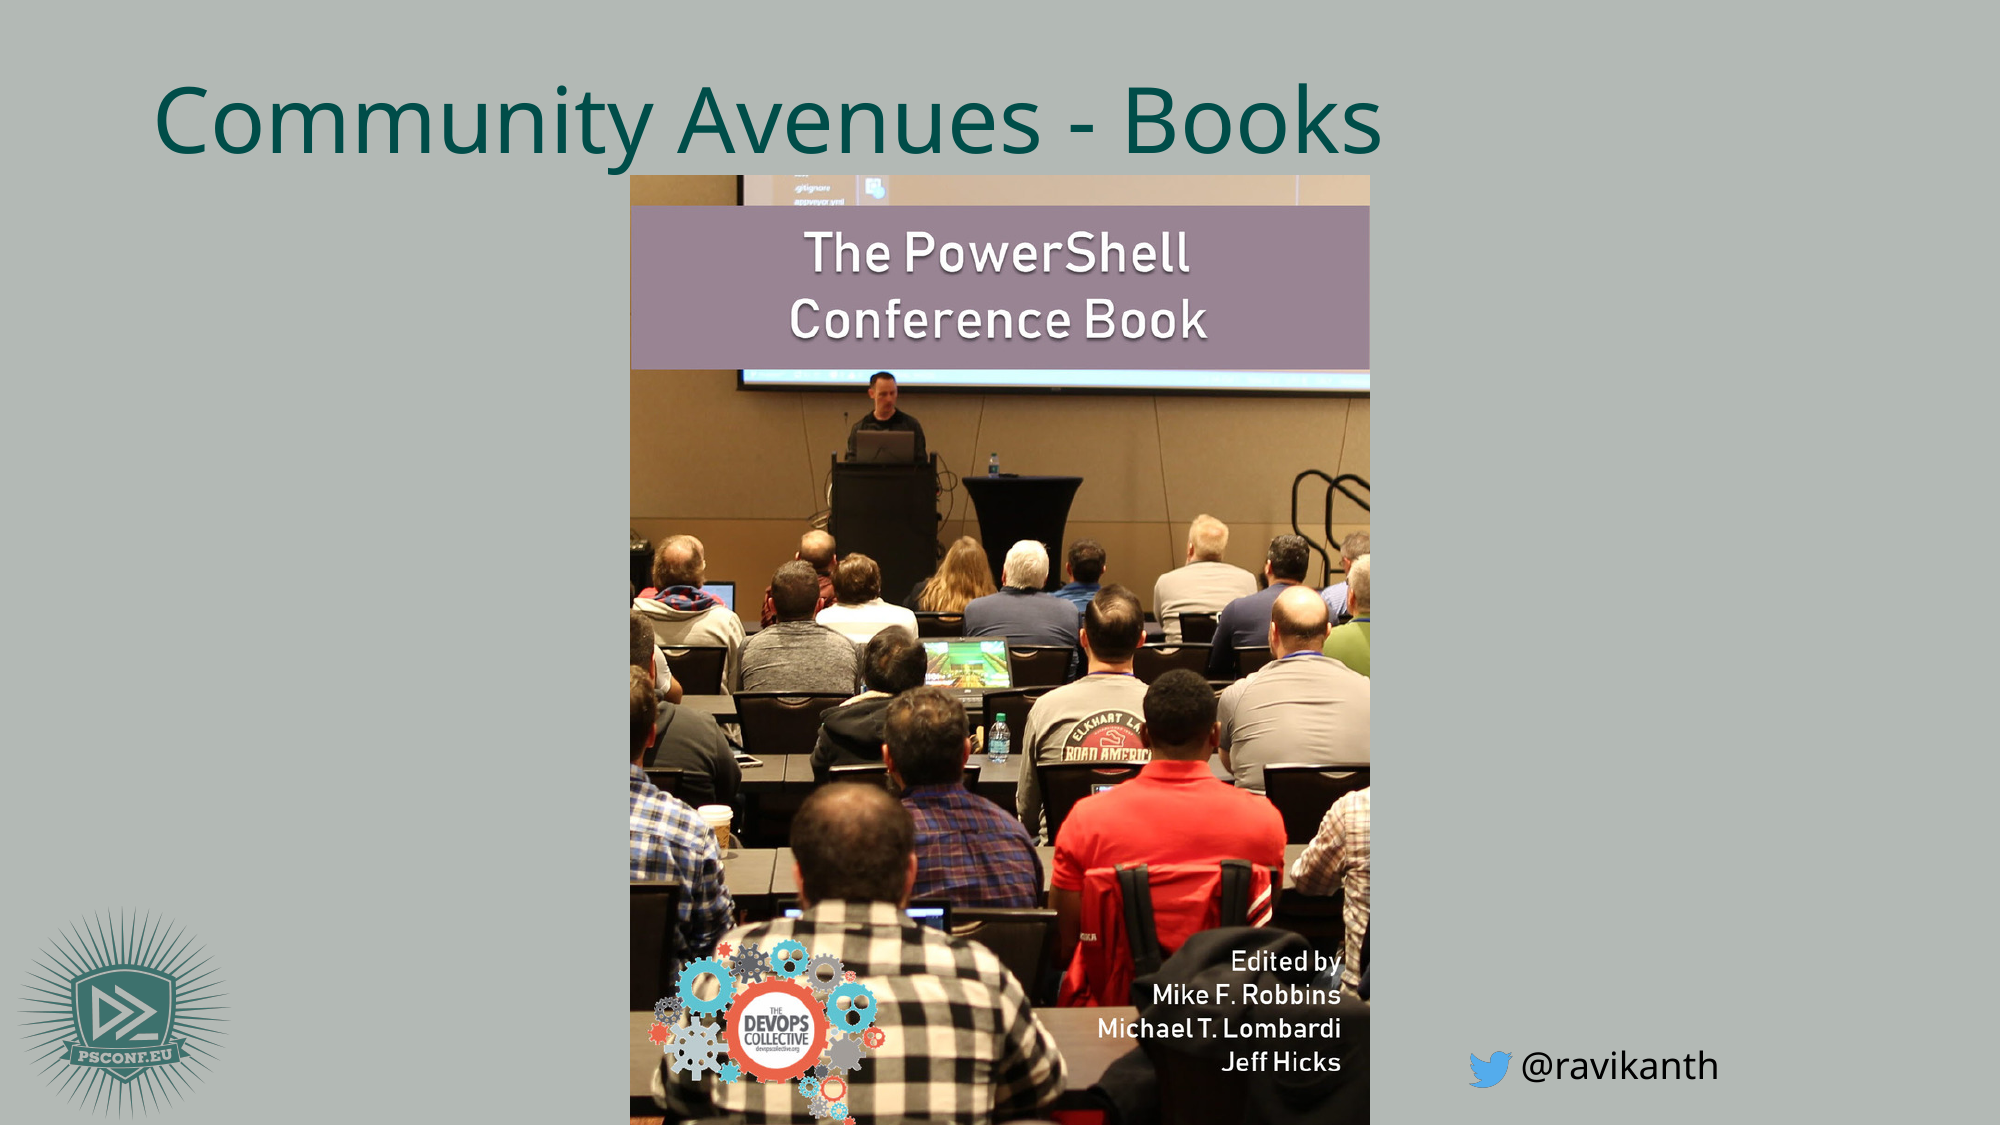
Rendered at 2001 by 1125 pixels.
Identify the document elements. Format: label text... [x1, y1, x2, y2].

footer @ravikanth [1505, 1037, 1863, 1098]
picture [1458, 1037, 1523, 1103]
picture [629, 175, 1370, 1125]
title Community Avenues - Books [137, 59, 1863, 188]
